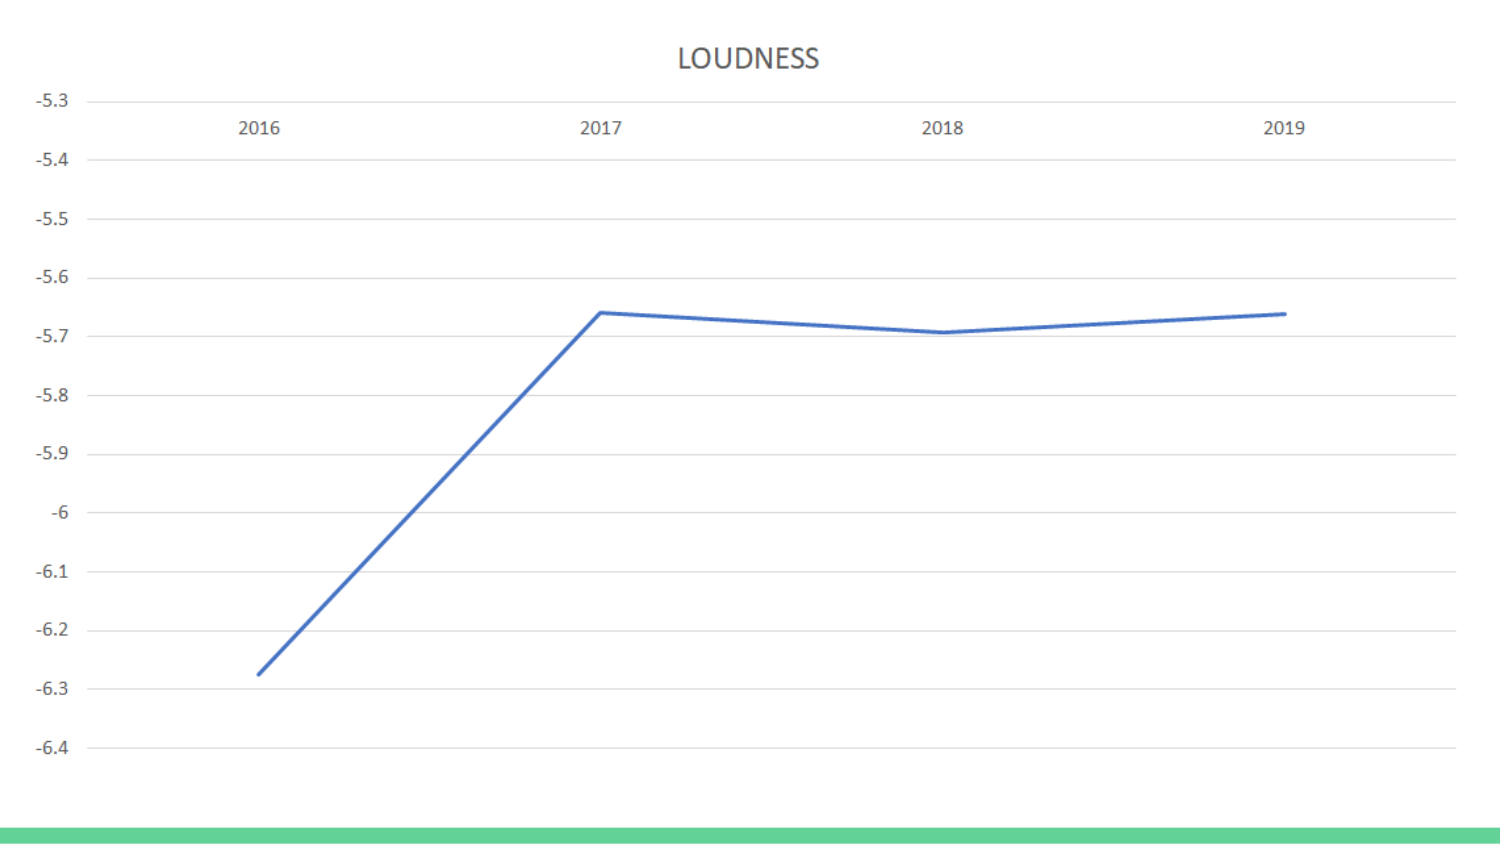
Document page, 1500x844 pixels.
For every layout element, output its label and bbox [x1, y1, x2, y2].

picture [24, 24, 1476, 770]
